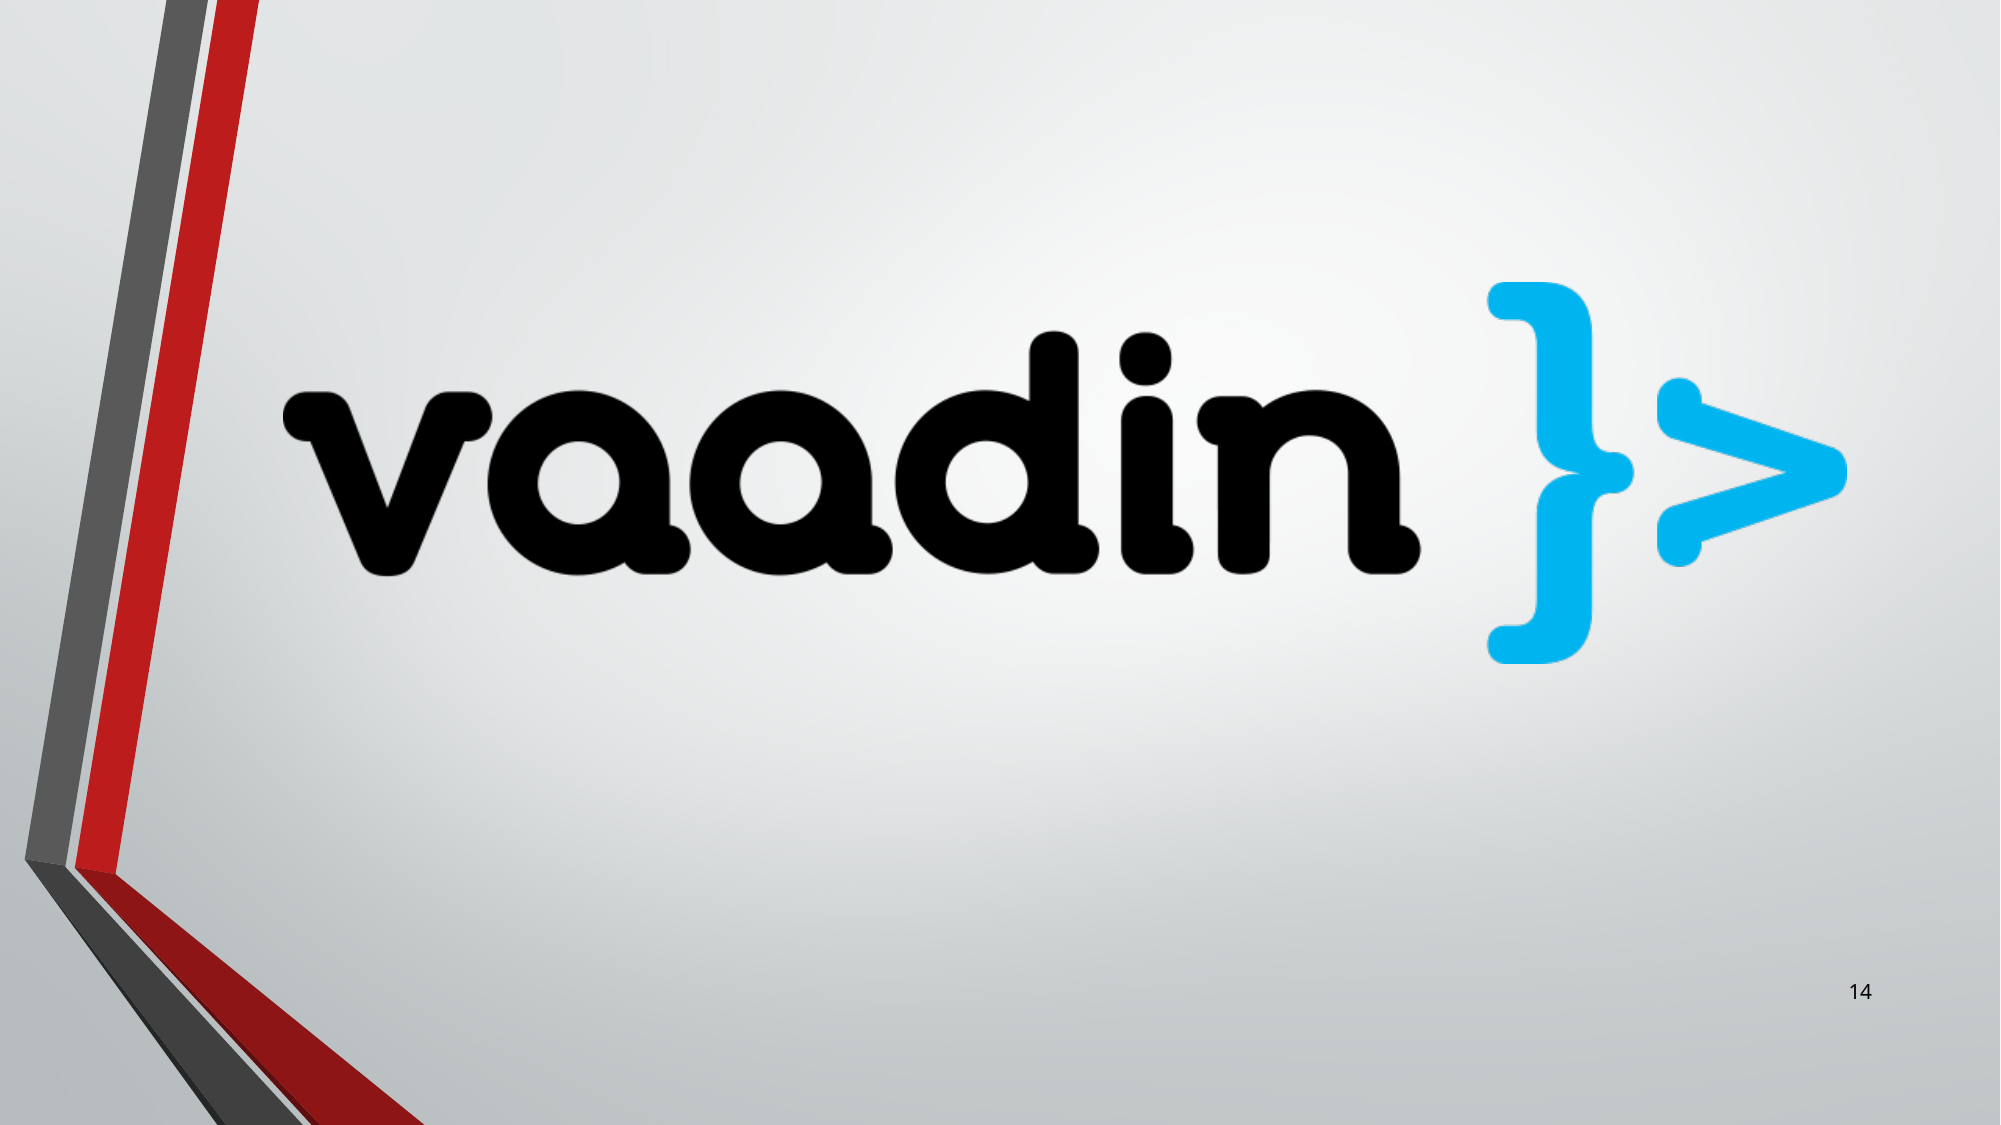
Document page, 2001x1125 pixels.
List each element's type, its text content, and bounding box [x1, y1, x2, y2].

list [283, 282, 1847, 664]
slide_number 14 [1796, 962, 1887, 1023]
